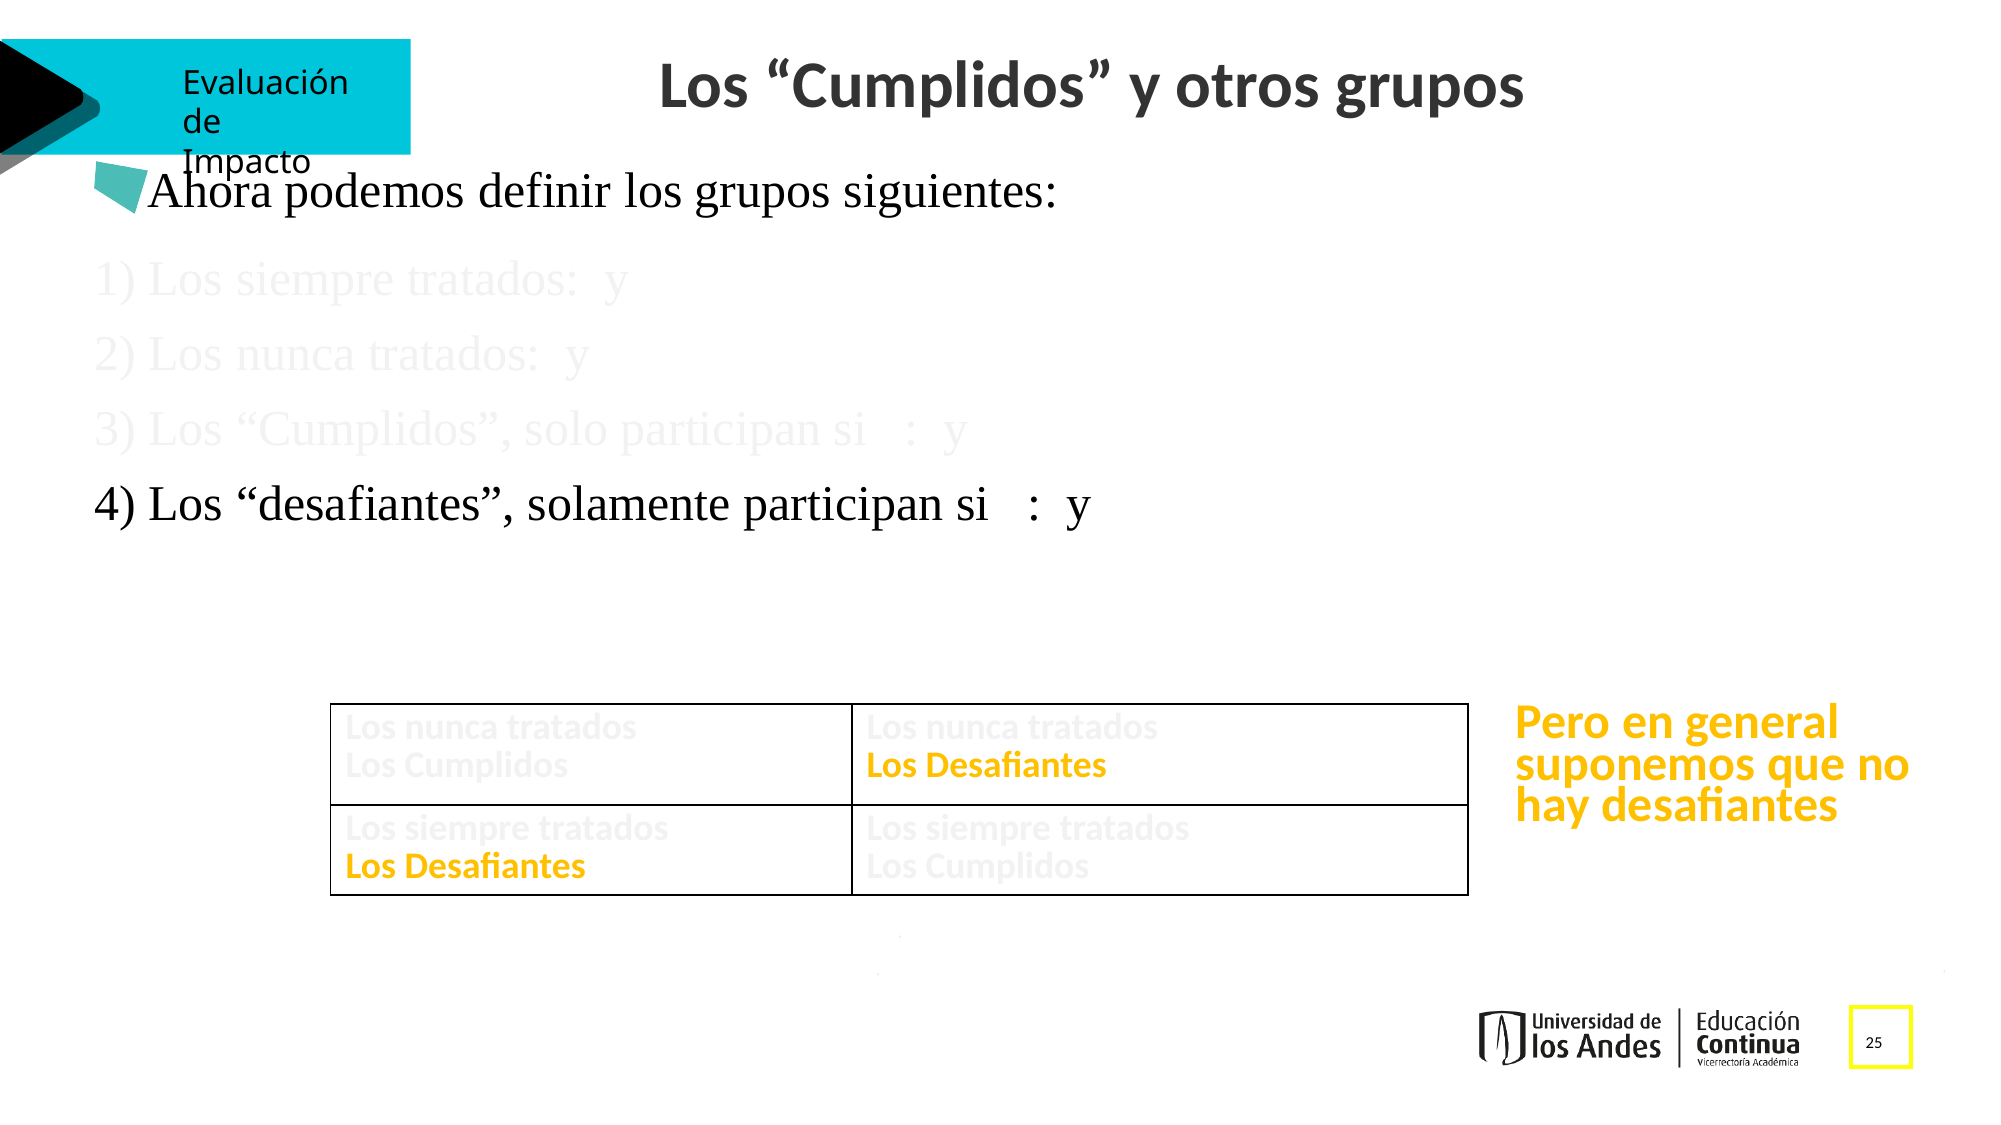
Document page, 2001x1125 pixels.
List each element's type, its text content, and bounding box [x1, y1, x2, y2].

list Los “Cumplidos” y otros grupos [394, 42, 1792, 116]
picture [1459, 990, 1821, 1083]
picture [94, 161, 148, 214]
